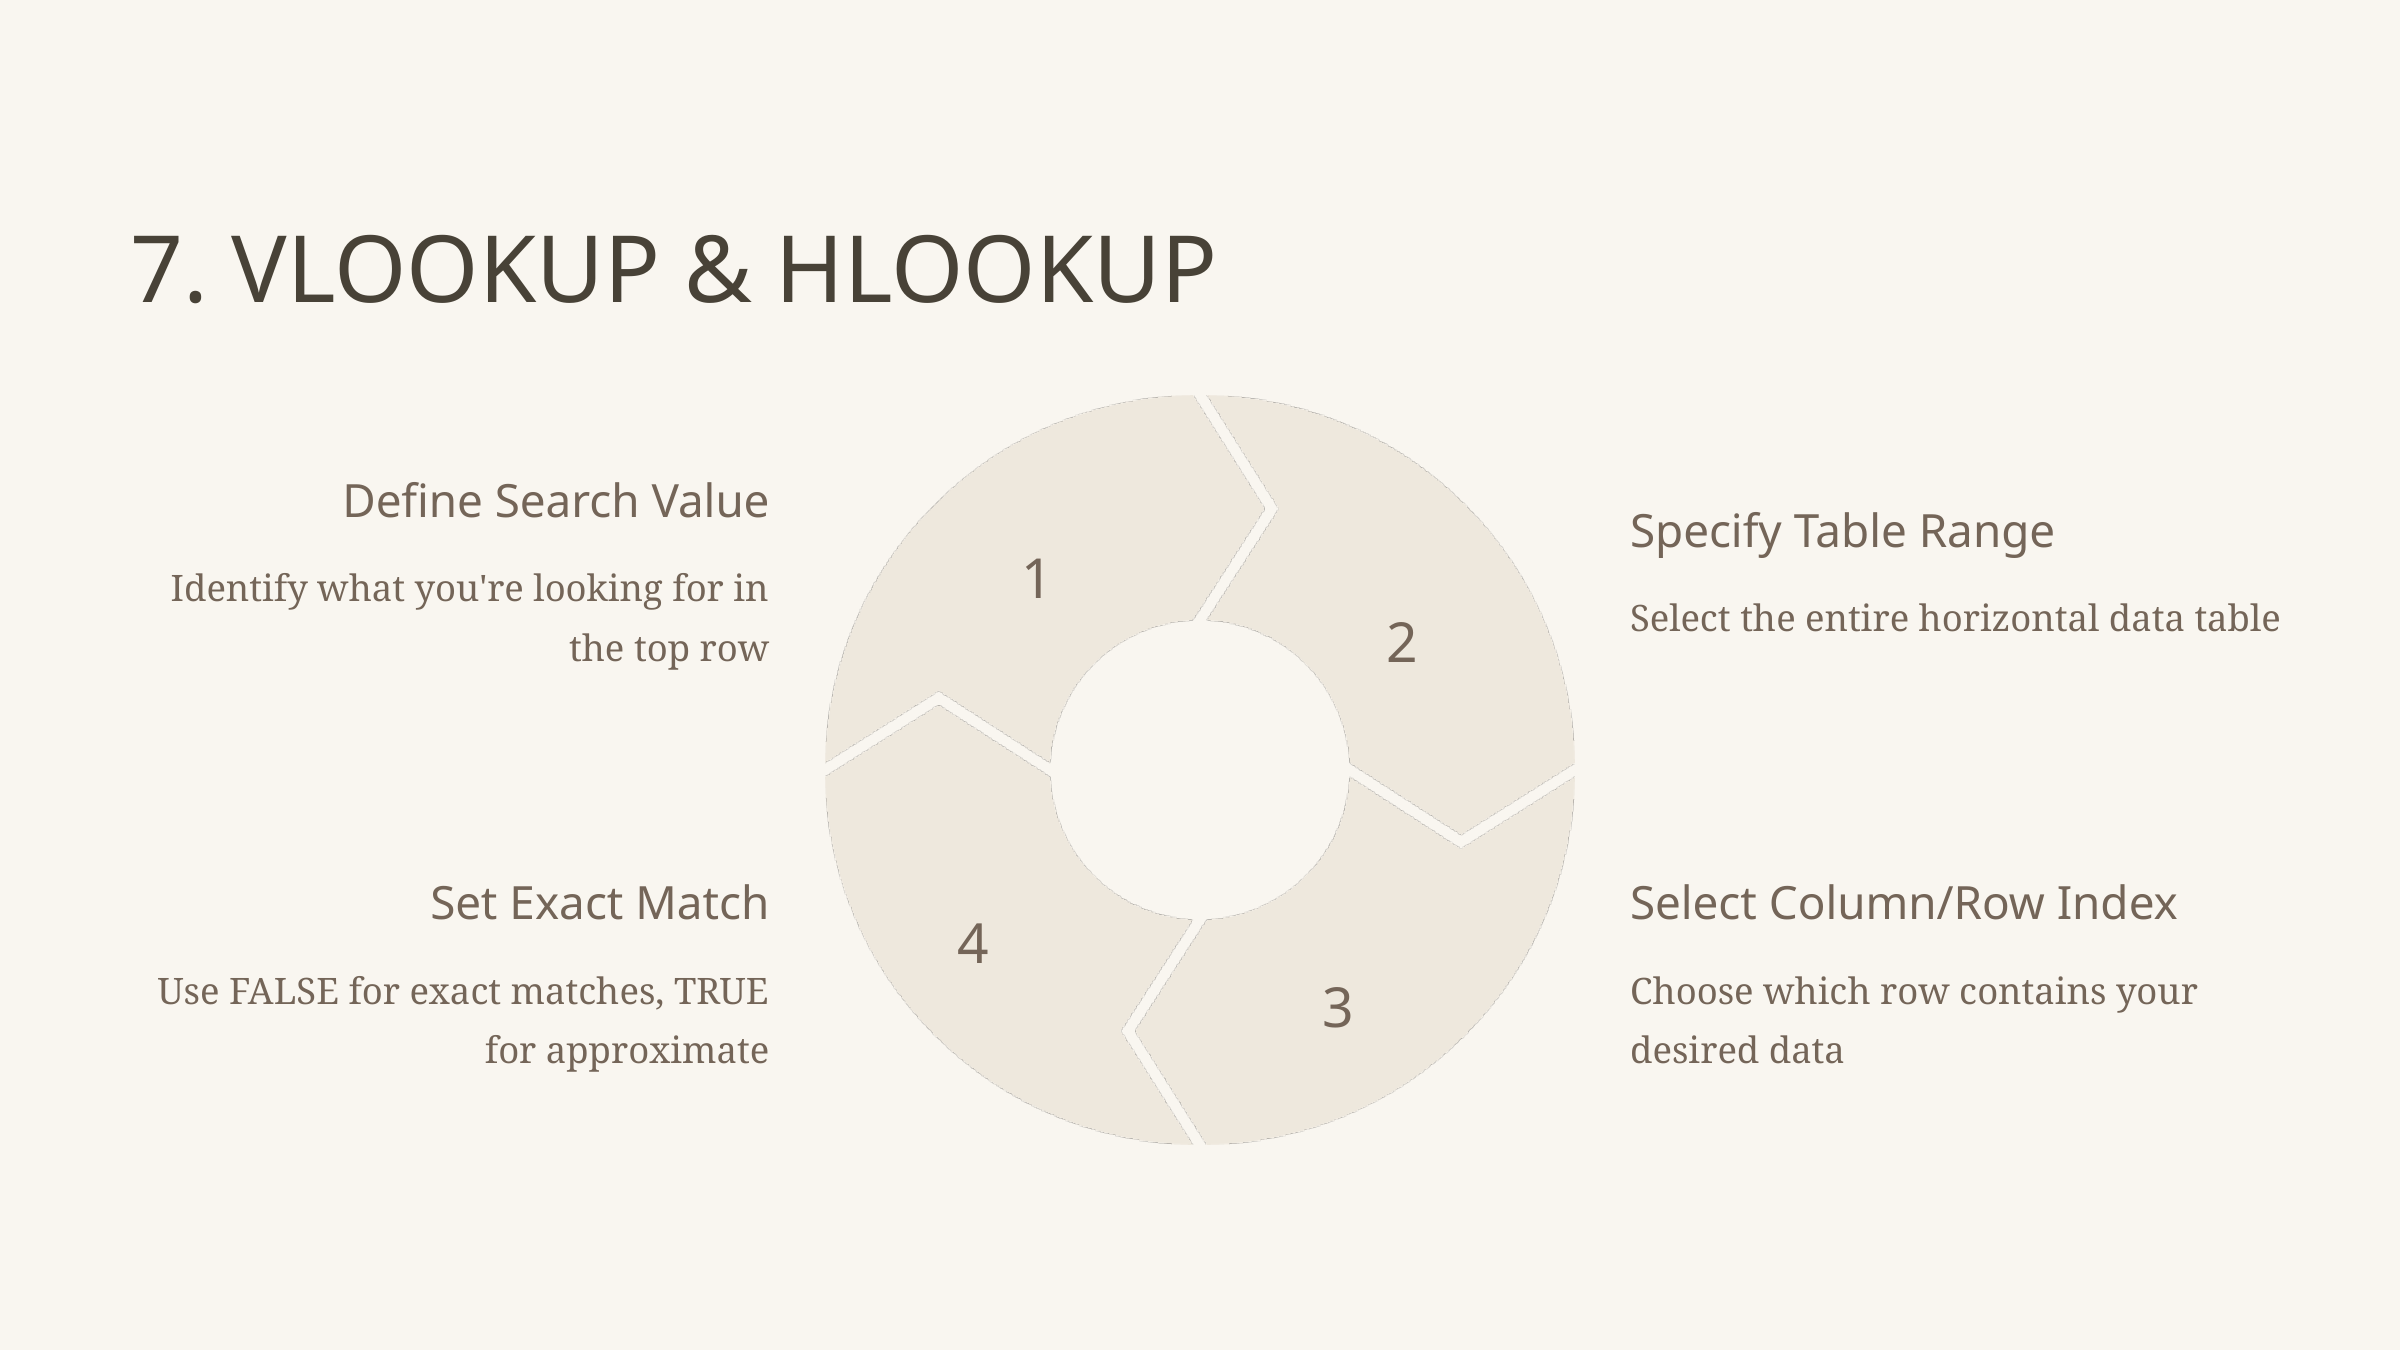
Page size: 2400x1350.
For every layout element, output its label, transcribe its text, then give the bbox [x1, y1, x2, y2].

text_box Identify what you're looking for in the top row [130, 549, 770, 669]
text_box Select Column/Row Index [1630, 871, 2096, 930]
text_box 7. VLOOKUP & HLOOKUP [130, 205, 1342, 322]
text_box Use FALSE for exact matches, TRUE for approximate [130, 952, 770, 1072]
text_box Choose which row contains your desired data [1630, 952, 2270, 1072]
text_box Set Exact Match [304, 871, 770, 930]
picture [825, 395, 1575, 1145]
text_box Select the entire horizontal data table [1630, 579, 2270, 640]
text_box Specify Table Range [1630, 499, 2096, 558]
text_box Define Search Value [304, 469, 770, 528]
